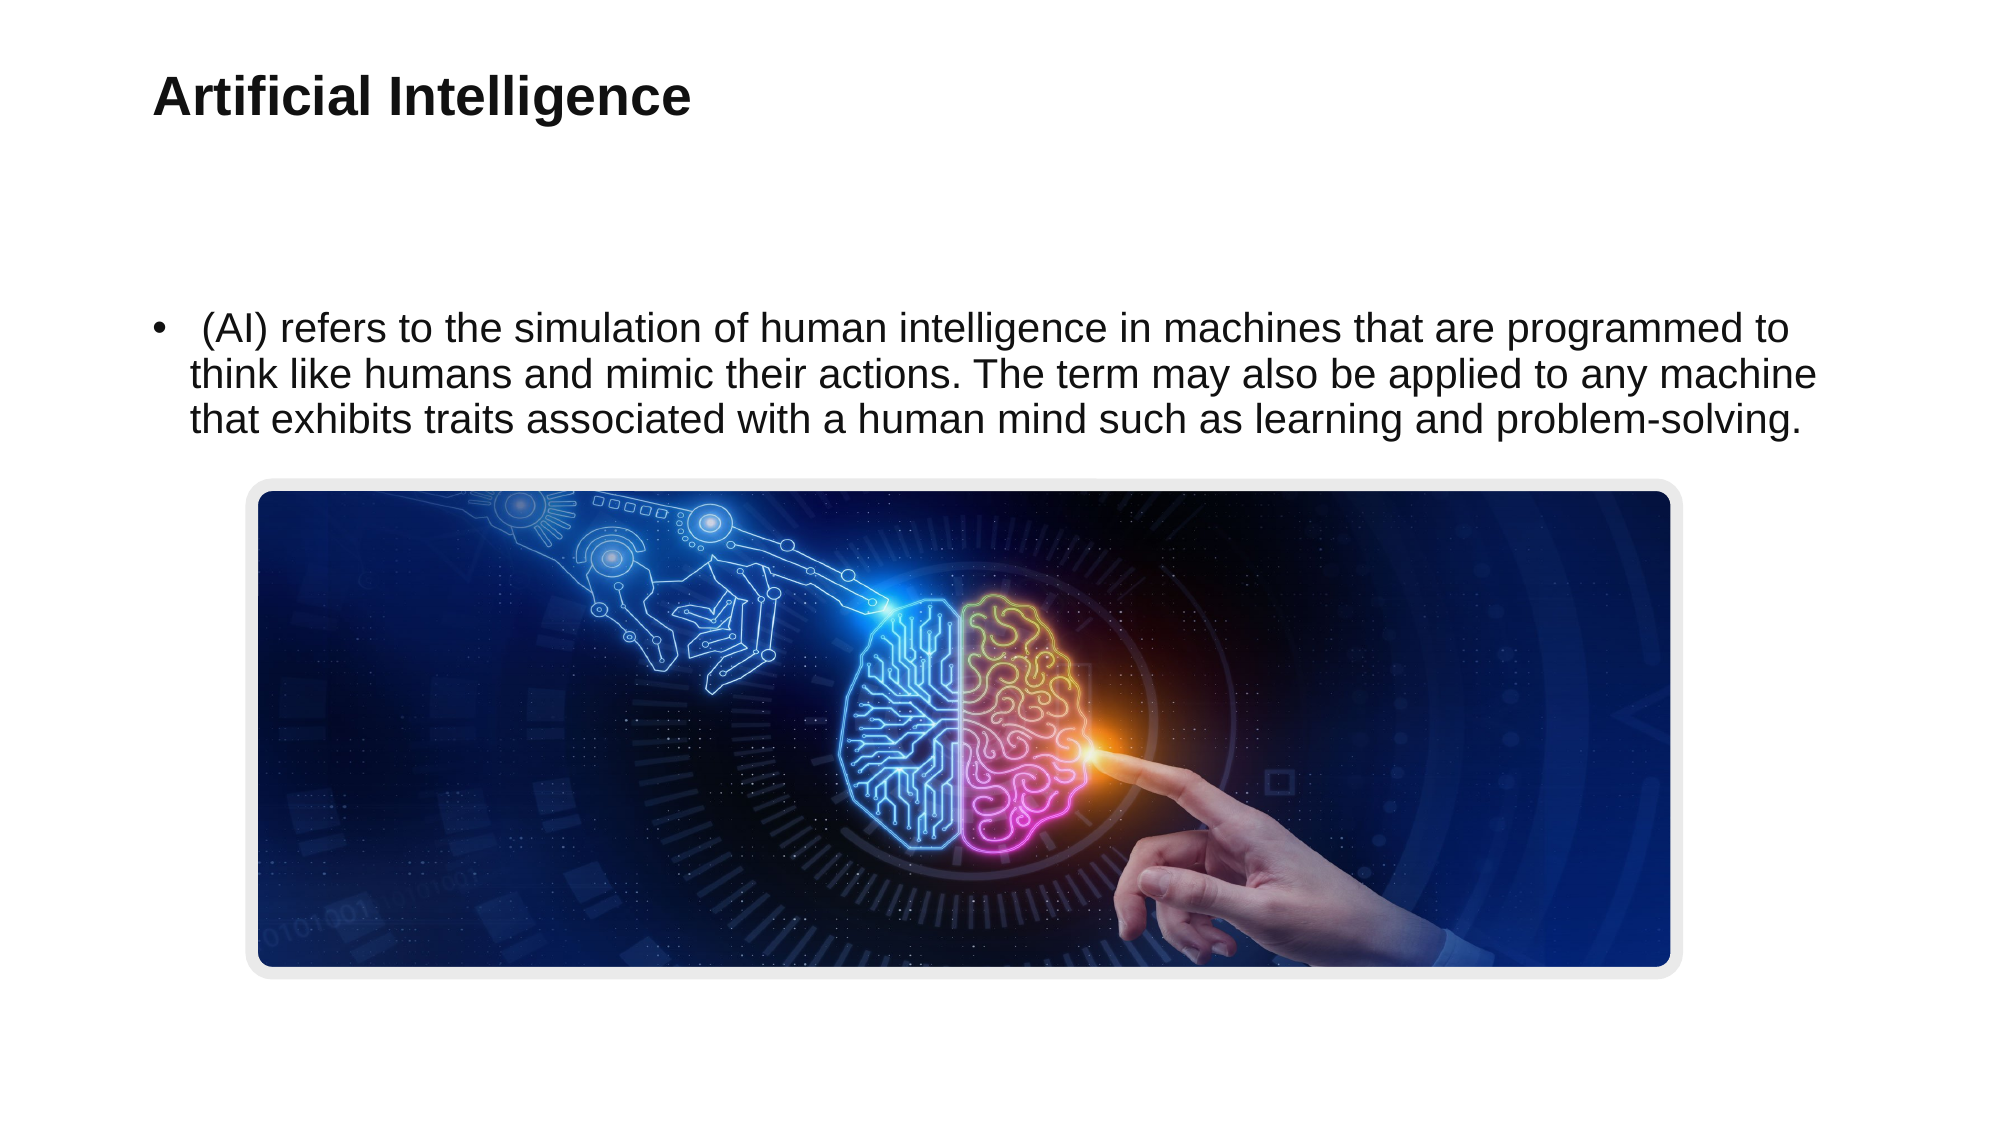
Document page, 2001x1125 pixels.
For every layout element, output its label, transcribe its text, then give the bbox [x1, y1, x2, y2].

title Artificial Intelligence [137, 59, 1863, 278]
picture [251, 484, 1677, 974]
list (AI) refers to the simulation of human intelligence in machines that are programmed to think like humans and mimic their actions. The term may also be applied to any machine that exhibits traits associated with a human mind such as learning and problem-solving. [137, 299, 1863, 1014]
